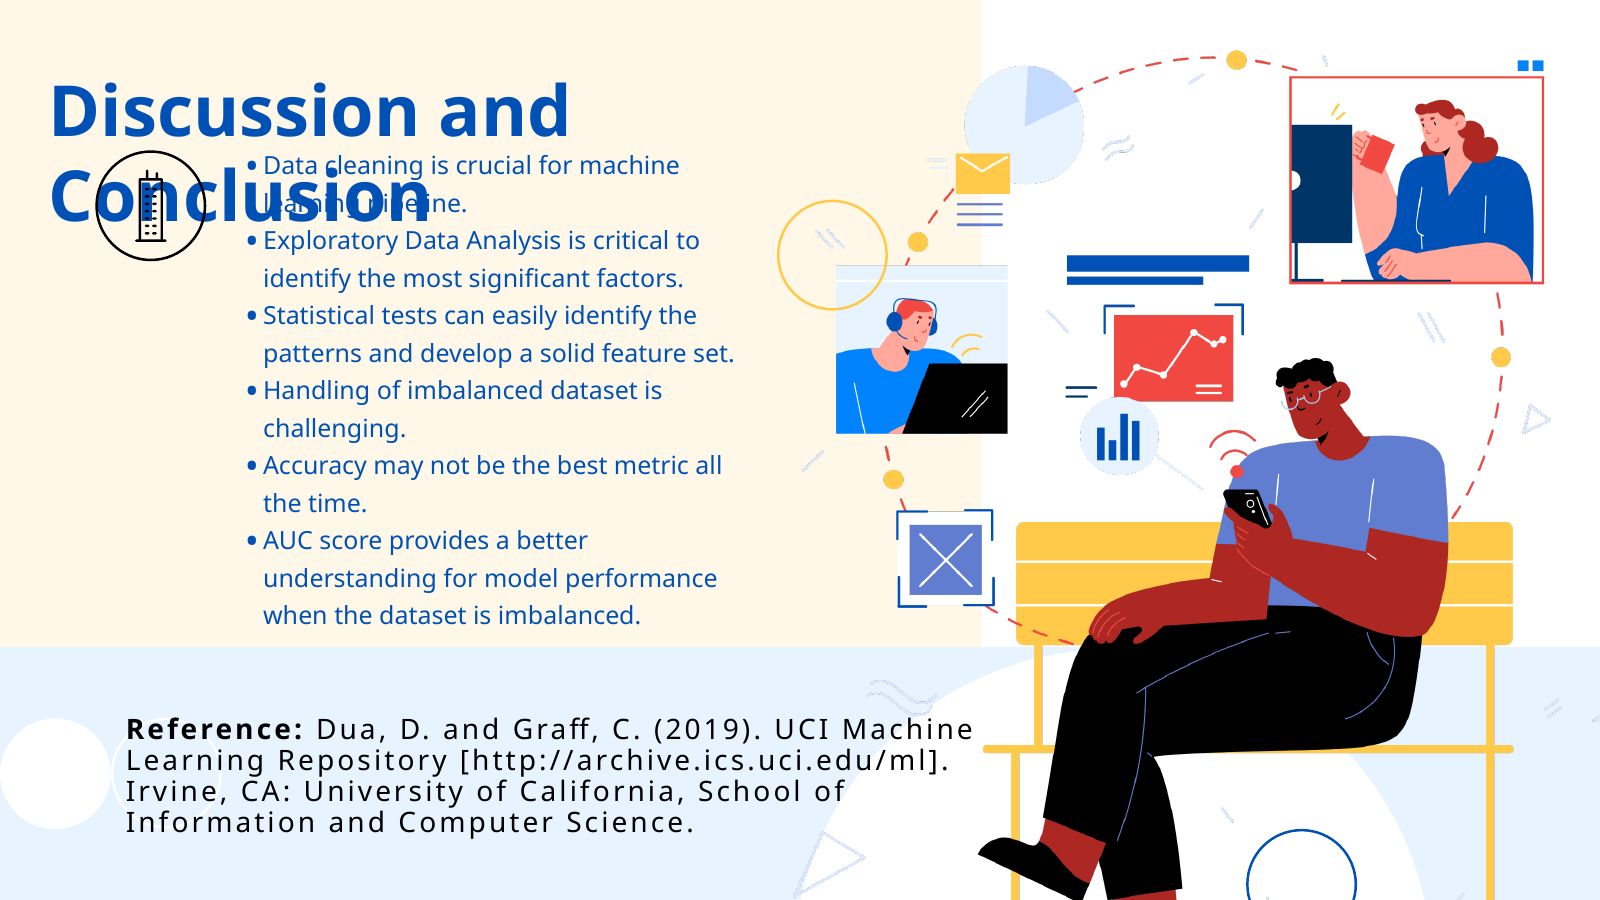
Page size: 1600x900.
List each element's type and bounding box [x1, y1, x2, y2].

text_box [110, 717, 222, 829]
text_box [0, 647, 793, 900]
text_box [134, 169, 167, 242]
text_box [1246, 828, 1358, 900]
text_box [19, 0, 962, 647]
text_box [95, 150, 207, 262]
text_box [776, 199, 888, 311]
text_box [0, 718, 111, 830]
picture [793, 50, 1600, 900]
